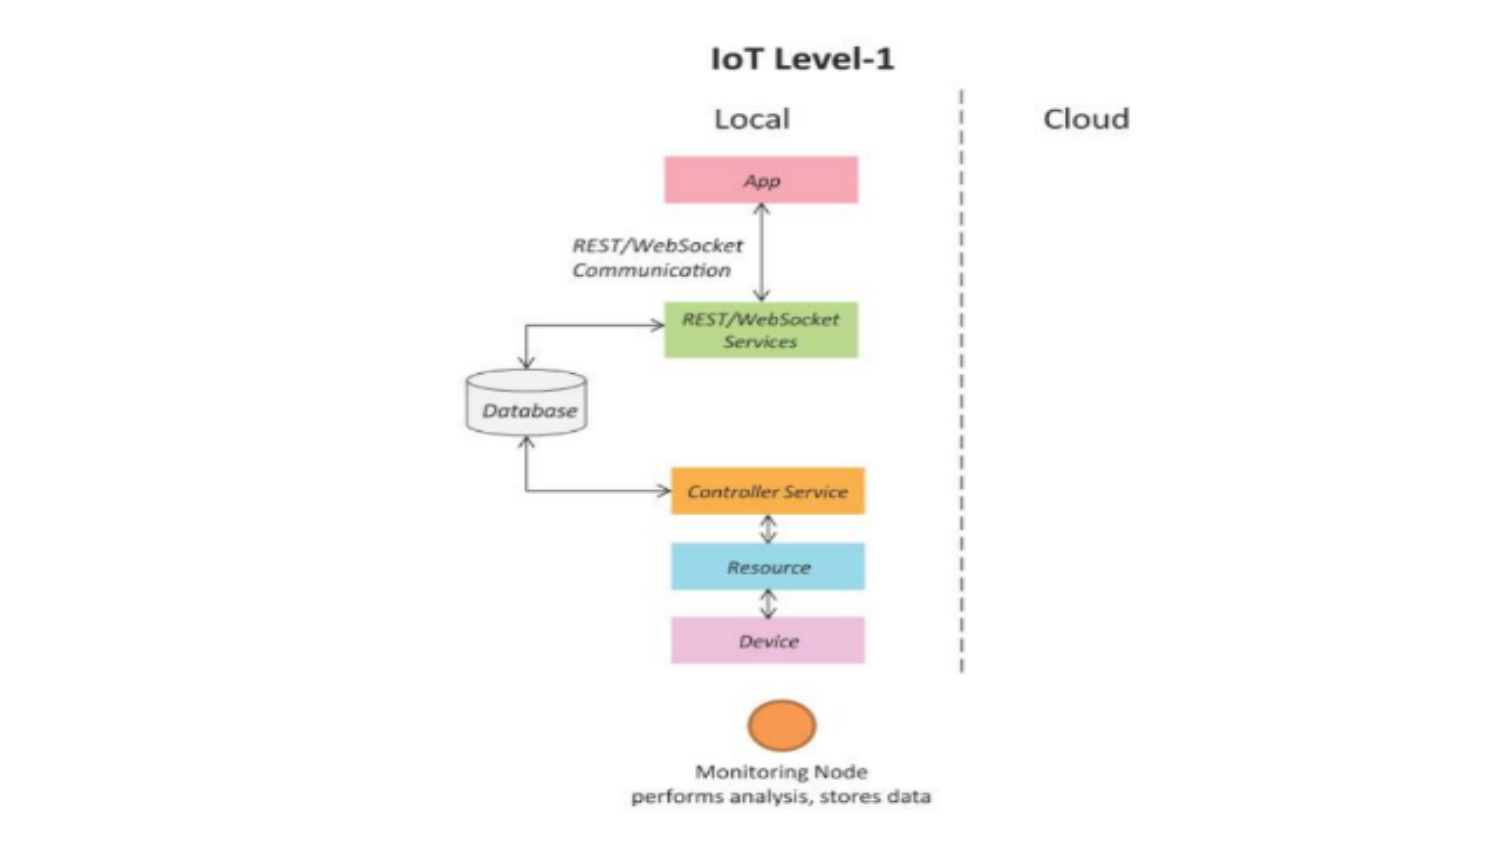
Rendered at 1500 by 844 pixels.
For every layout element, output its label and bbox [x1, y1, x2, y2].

picture [427, 18, 1153, 824]
